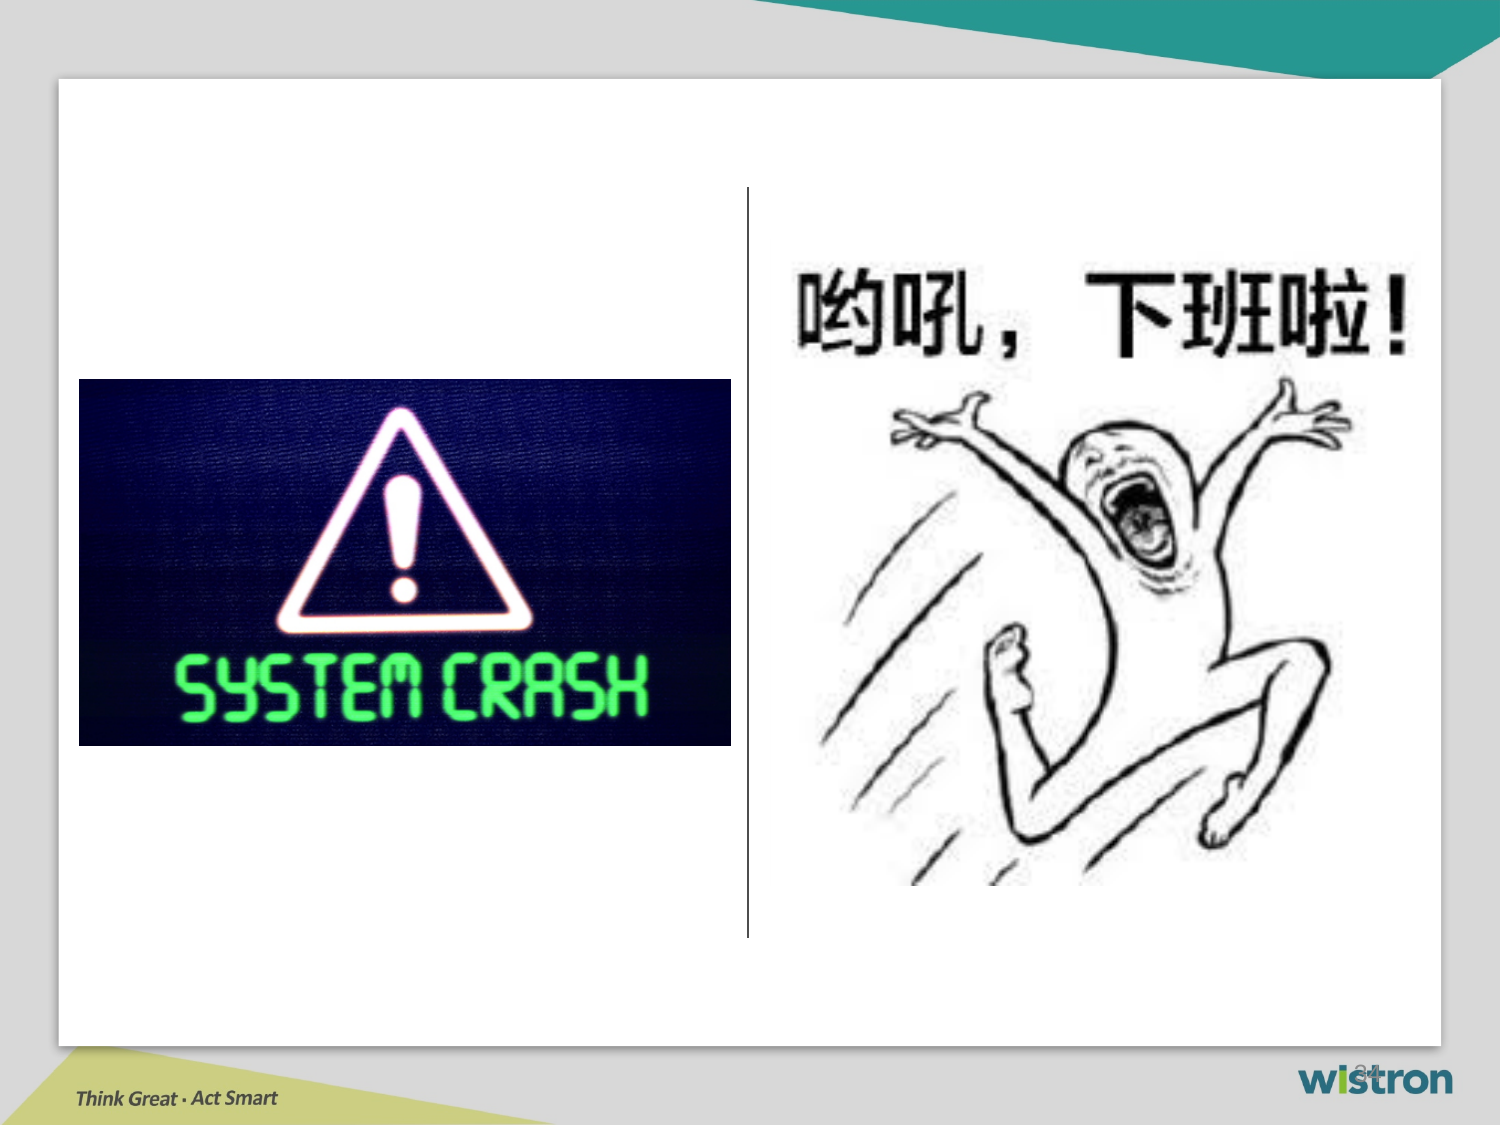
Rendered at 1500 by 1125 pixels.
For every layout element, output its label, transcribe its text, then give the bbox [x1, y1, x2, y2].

text_box [0, 0, 1500, 1125]
picture [769, 239, 1422, 886]
text_box [57, 77, 1443, 1048]
slide_number 34 [1059, 1042, 1398, 1103]
picture [78, 379, 731, 746]
